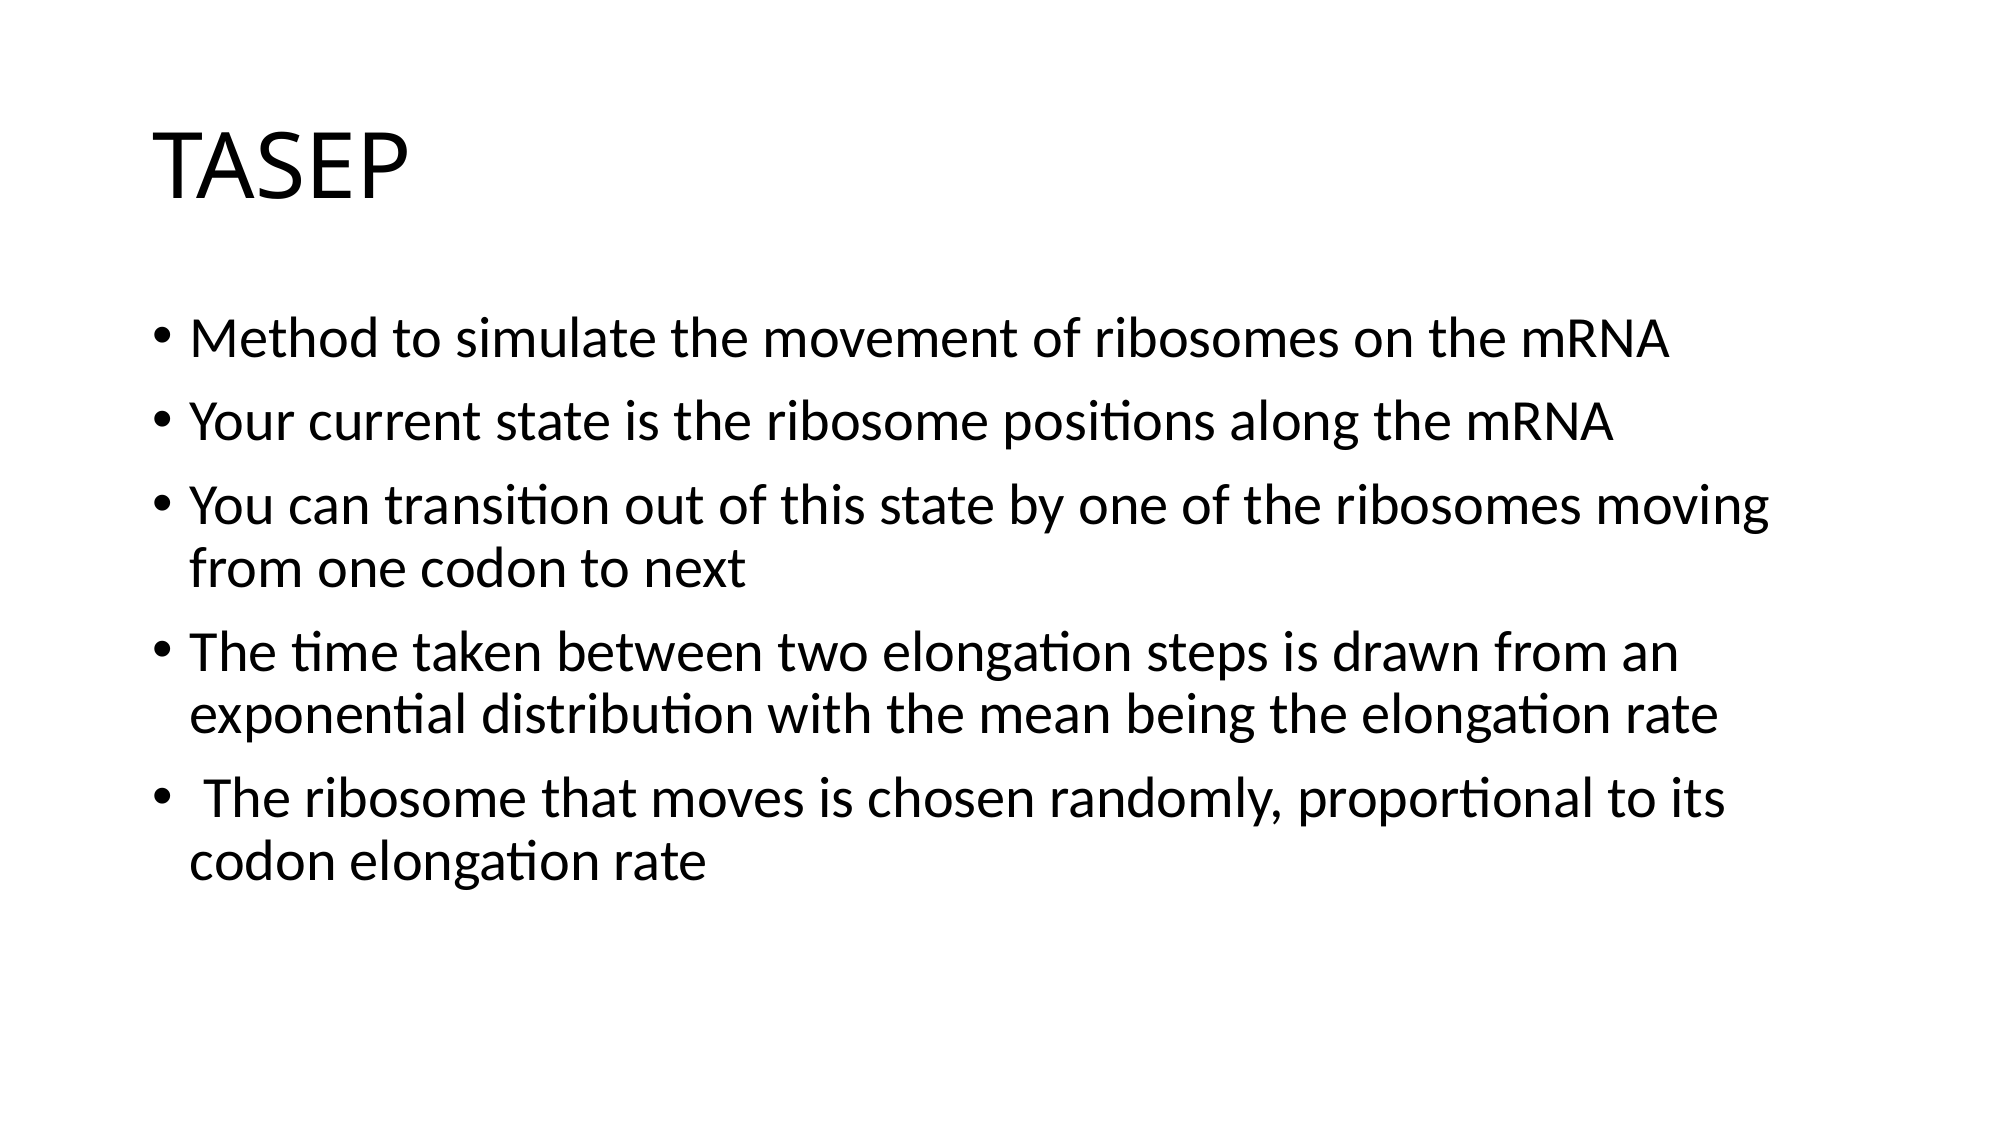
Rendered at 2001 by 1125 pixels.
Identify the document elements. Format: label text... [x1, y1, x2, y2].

title TASEP [137, 59, 1863, 278]
list Method to simulate the movement of ribosomes on the mRNA Your current state is the ribosome positions along the mRNA You can transition out of this state by one of the ribosomes moving from one codon to next The time taken between two elongation steps is drawn from an exponential distribution with the mean being the elongation rate The ribosome that moves is chosen randomly, proportional to its codon elongation rate [137, 299, 1863, 1014]
